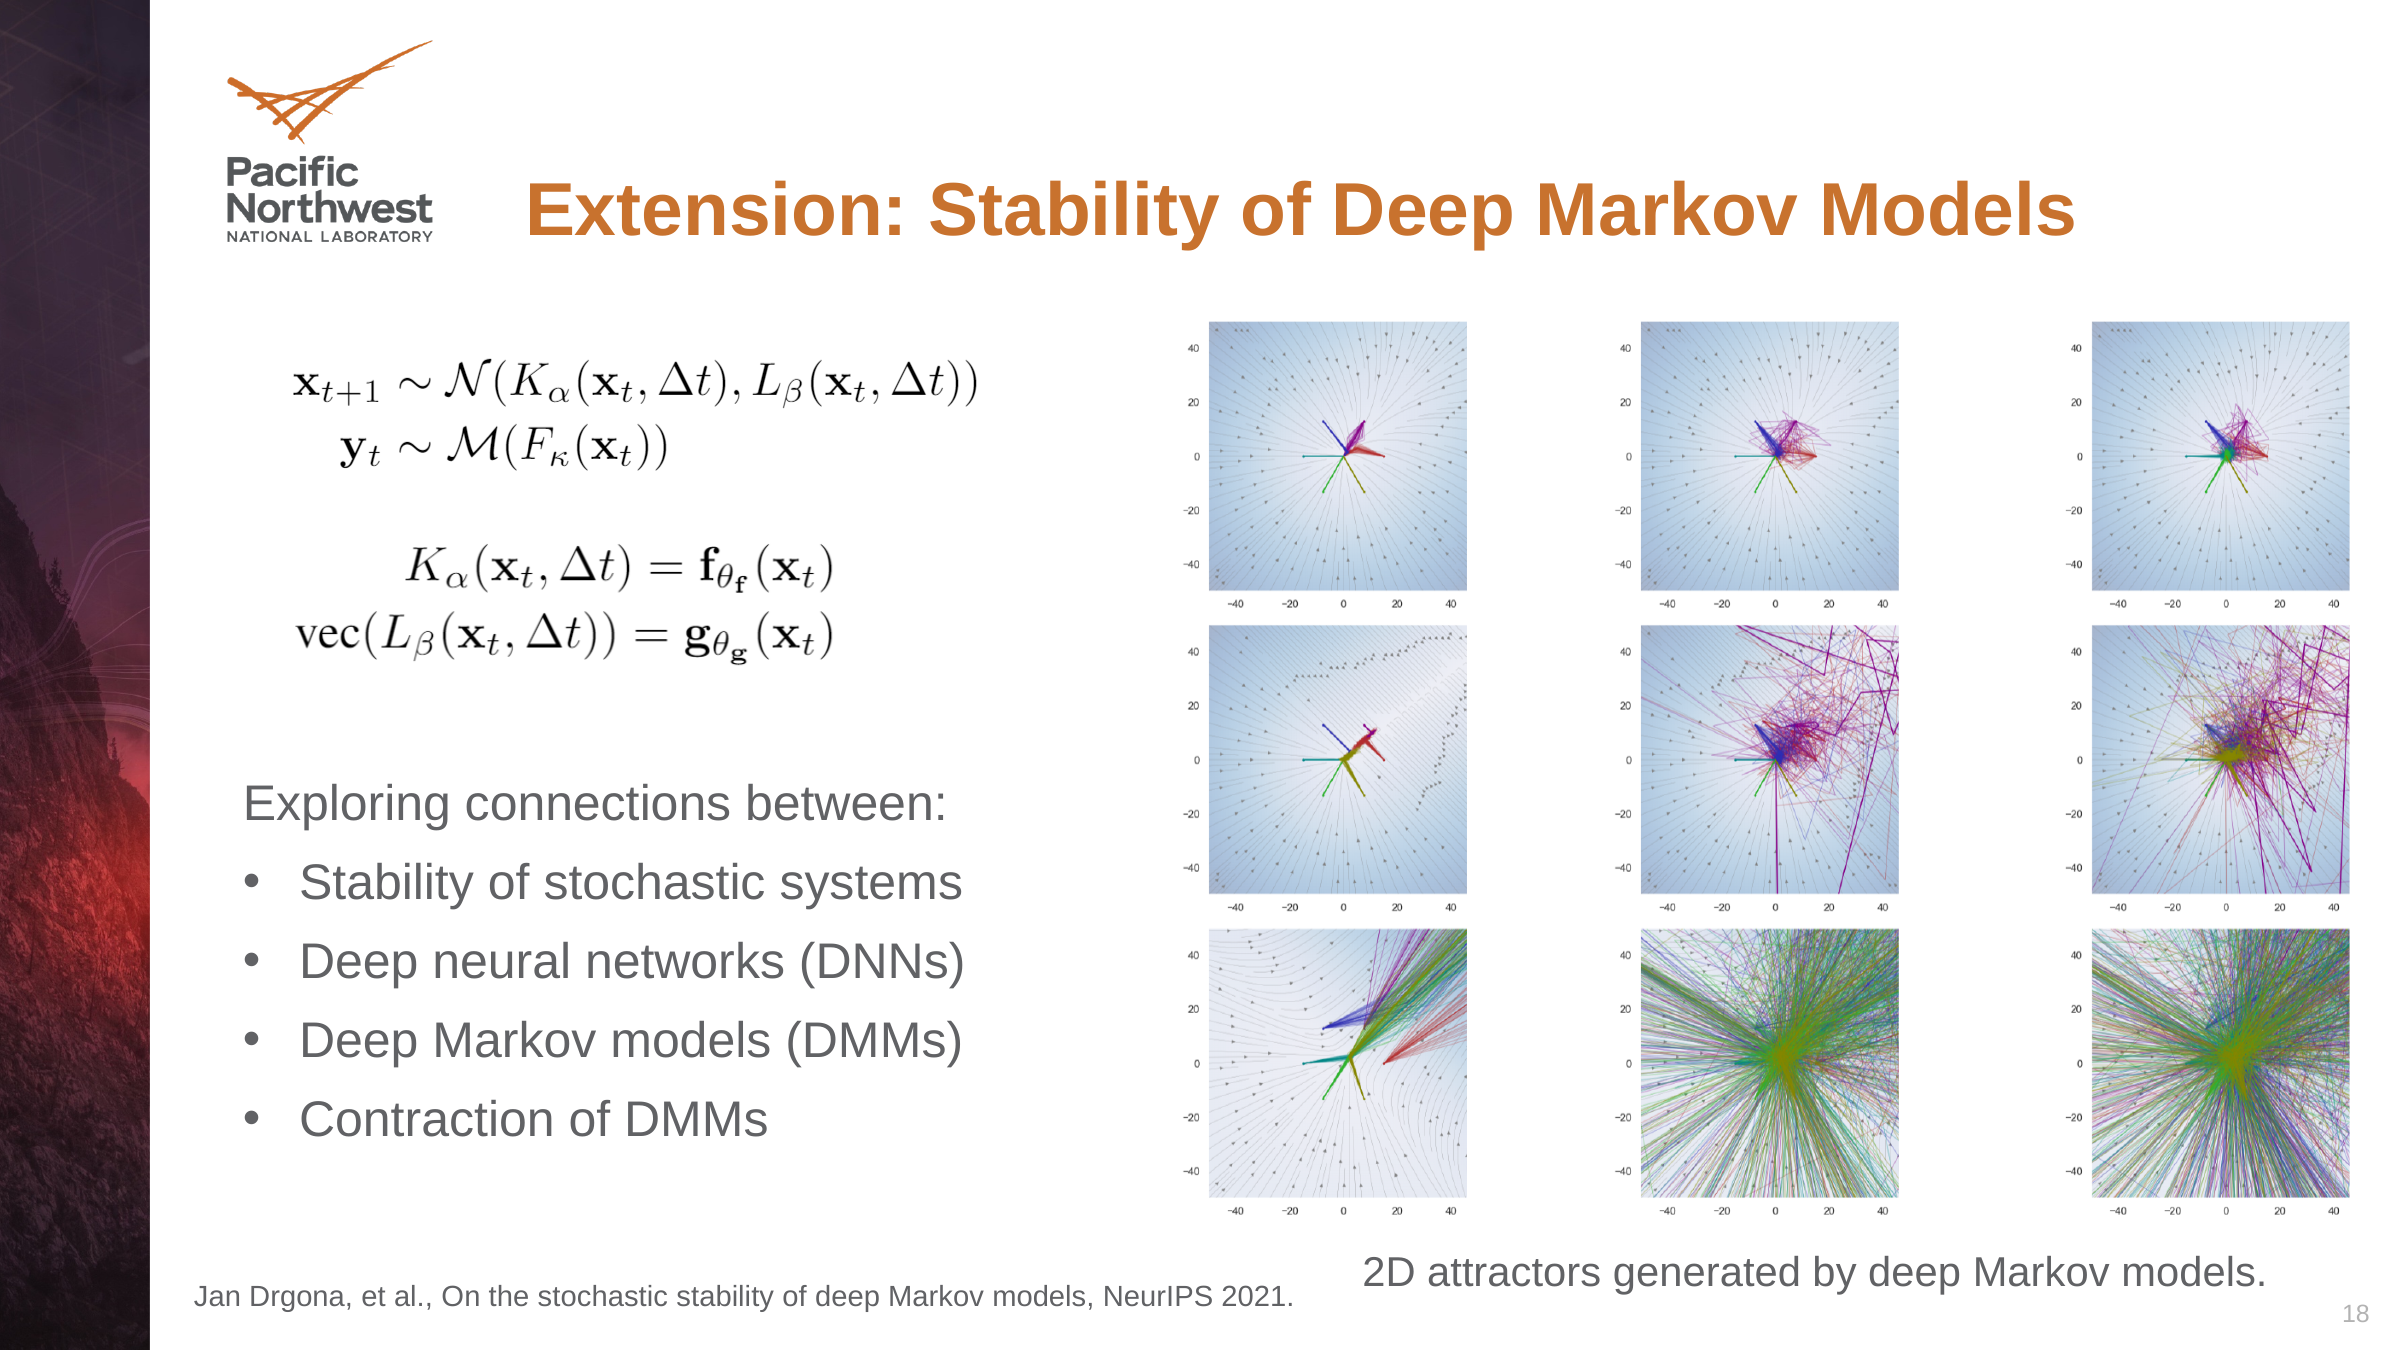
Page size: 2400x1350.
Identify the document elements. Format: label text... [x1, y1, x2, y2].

title Extension: Stability of Deep Markov Models [525, 44, 2325, 260]
list Exploring connections between: Stability of stochastic systems Deep neural networks (DNNs) Deep Markov models (DMMs) Contraction of DMMs [228, 770, 1171, 1211]
text_box 2D attractors generated by deep Markov models. [1347, 1236, 2283, 1302]
picture [225, 38, 435, 244]
picture [1171, 308, 2356, 1217]
picture [264, 515, 838, 691]
picture [0, 0, 149, 1350]
slide_number 18 [2295, 1275, 2370, 1350]
picture [276, 324, 1001, 490]
text_box Jan Drgona, et al., On the stochastic stability of deep Markov models, NeurIPS 2021. [179, 1269, 1380, 1320]
